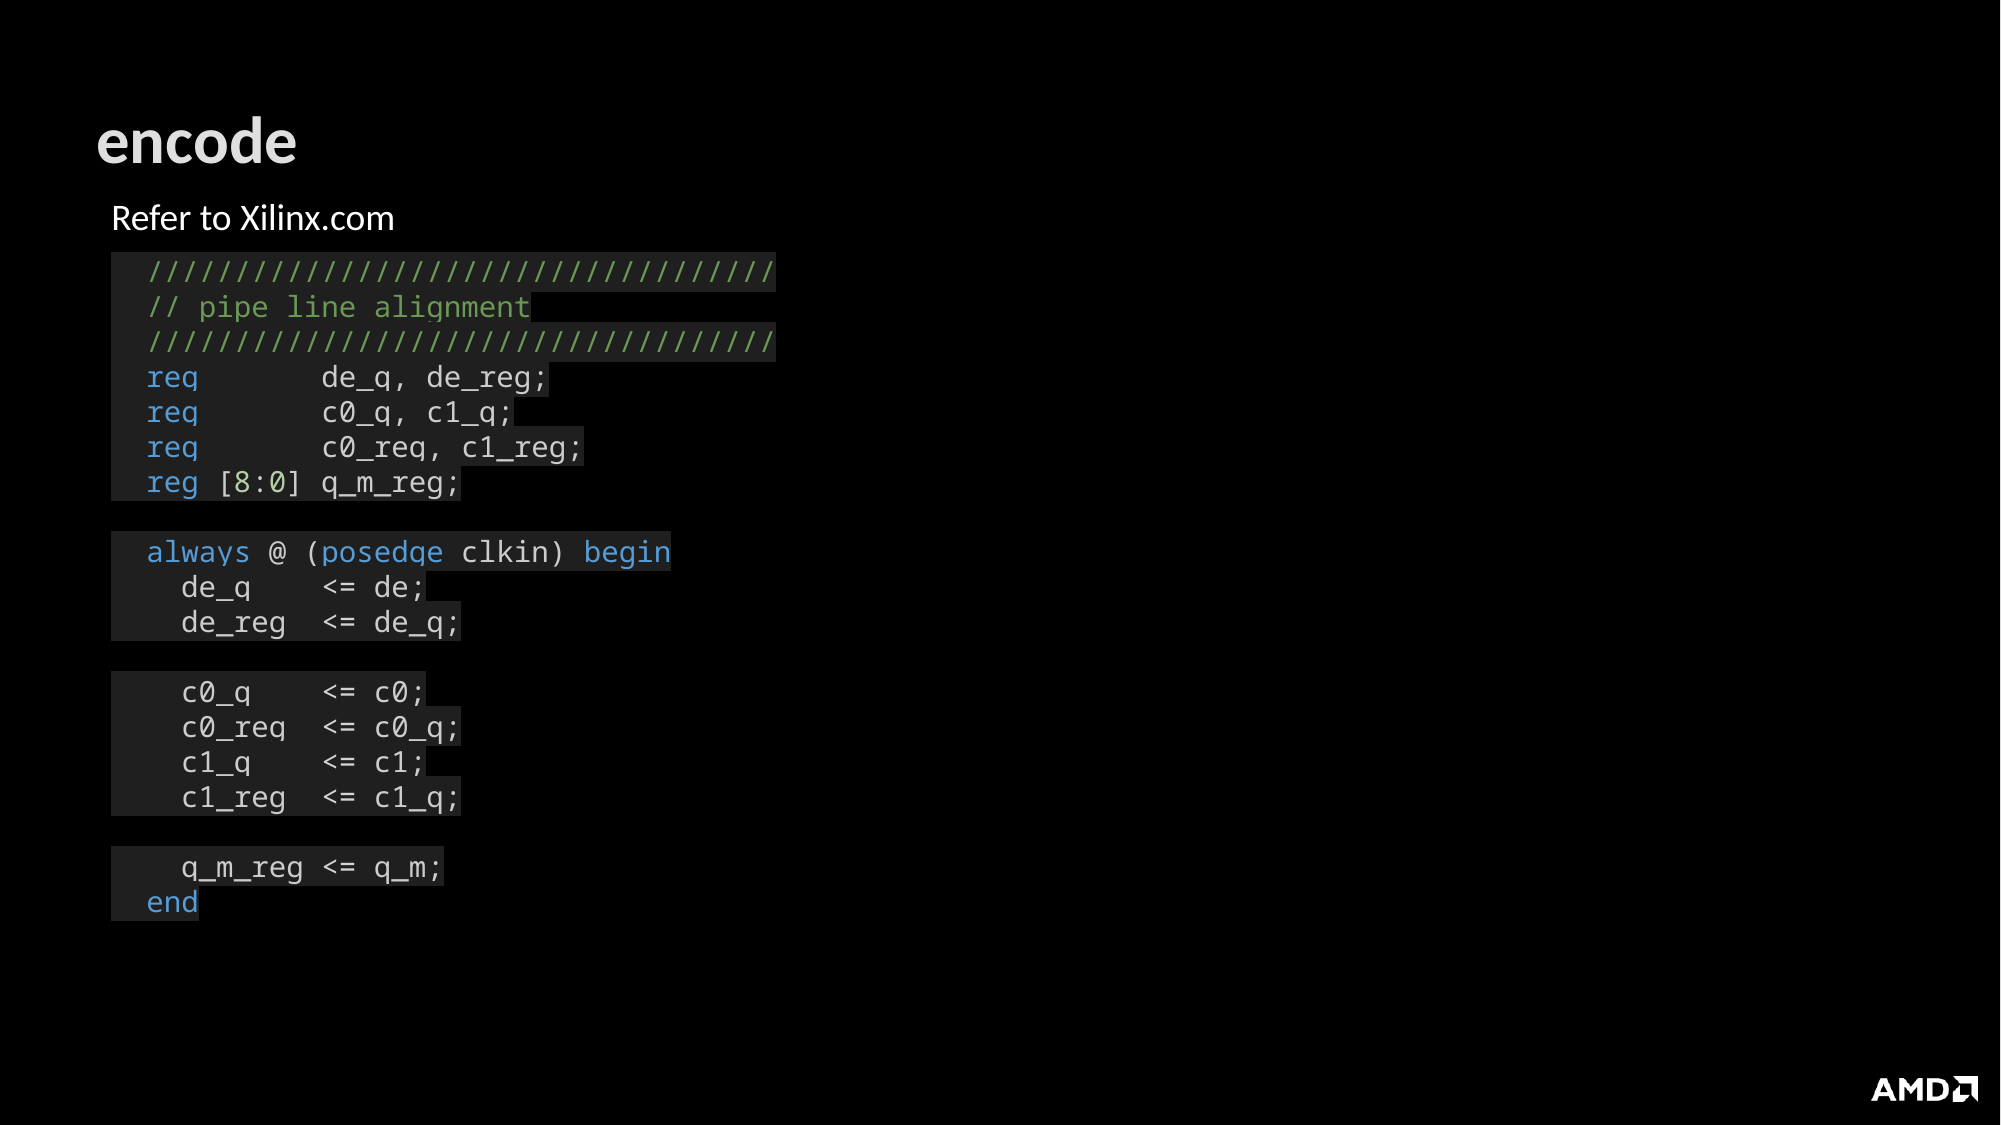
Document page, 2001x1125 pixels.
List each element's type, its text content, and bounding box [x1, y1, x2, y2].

picture [1871, 1076, 1978, 1102]
text_box //////////////////////////////////// // pipe line alignment //////////////////////////////////// reg de_q, de_reg; reg c0_q, c1_q; reg c0_reg, c1_reg; reg [8:0] q_m_reg; always @ (posedge clkin) begin de_q <= de; de_reg <= de_q; c0_q <= c0; c0_reg <= c0_q; c1_q <= c1; c1_reg <= c1_q; q_m_reg <= q_m; end [96, 246, 2000, 926]
title encode [96, 97, 1904, 178]
text_box Refer to Xilinx.com [96, 185, 1097, 246]
